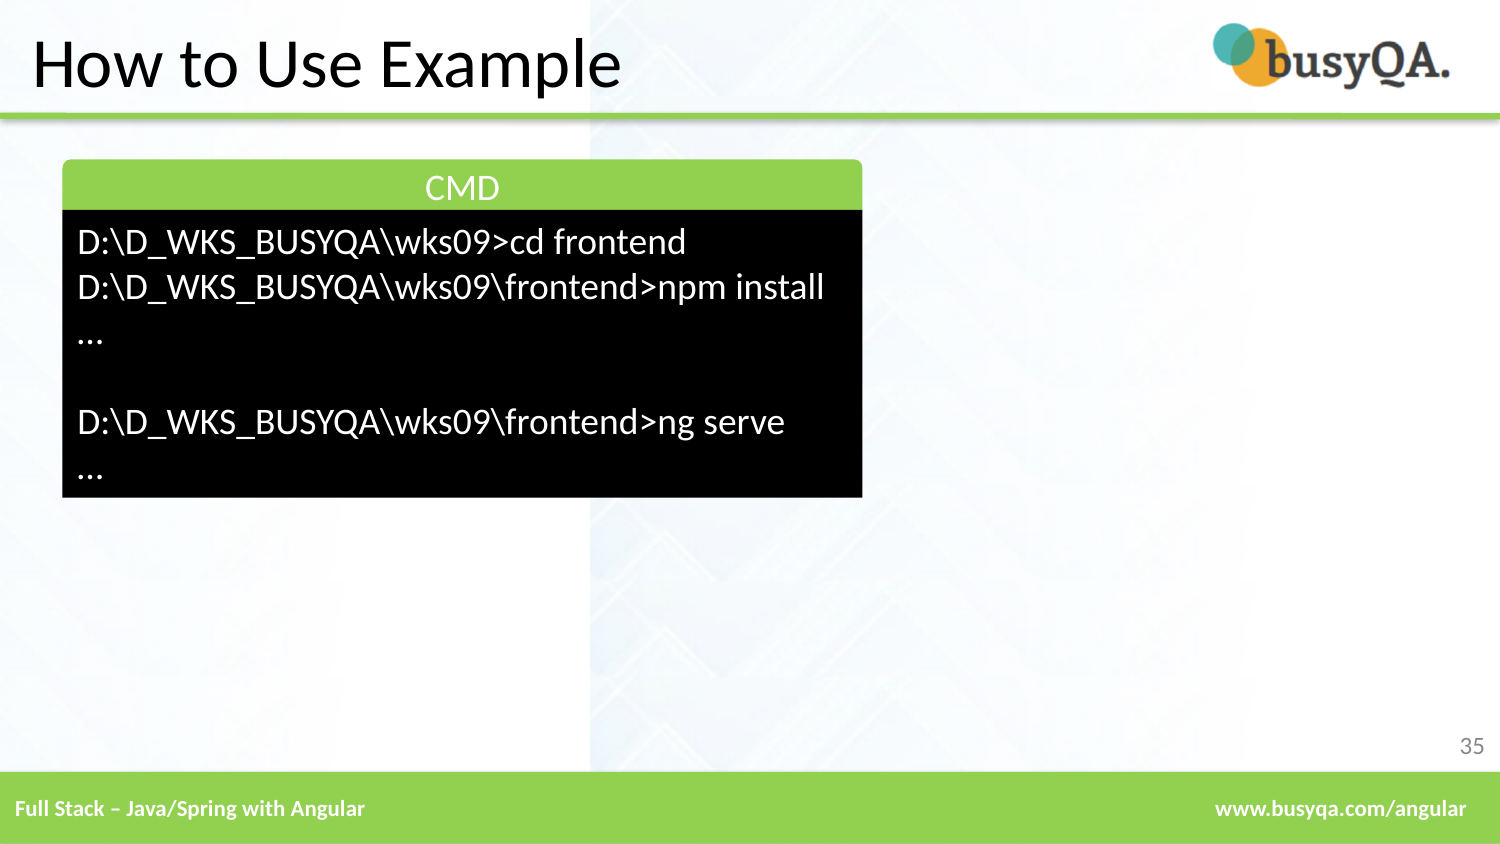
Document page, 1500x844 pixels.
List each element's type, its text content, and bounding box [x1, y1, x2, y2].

text_box D:\D_WKS_BUSYQA\wks09>cd frontend D:\D_WKS_BUSYQA\wks09\frontend>npm install … D:\D_WKS_BUSYQA\wks09\frontend>ng serve … [62, 209, 863, 498]
text_box CMD [62, 159, 863, 209]
title How to Use Example [17, 8, 1368, 110]
picture [0, 119, 1500, 771]
picture [0, 0, 1500, 113]
